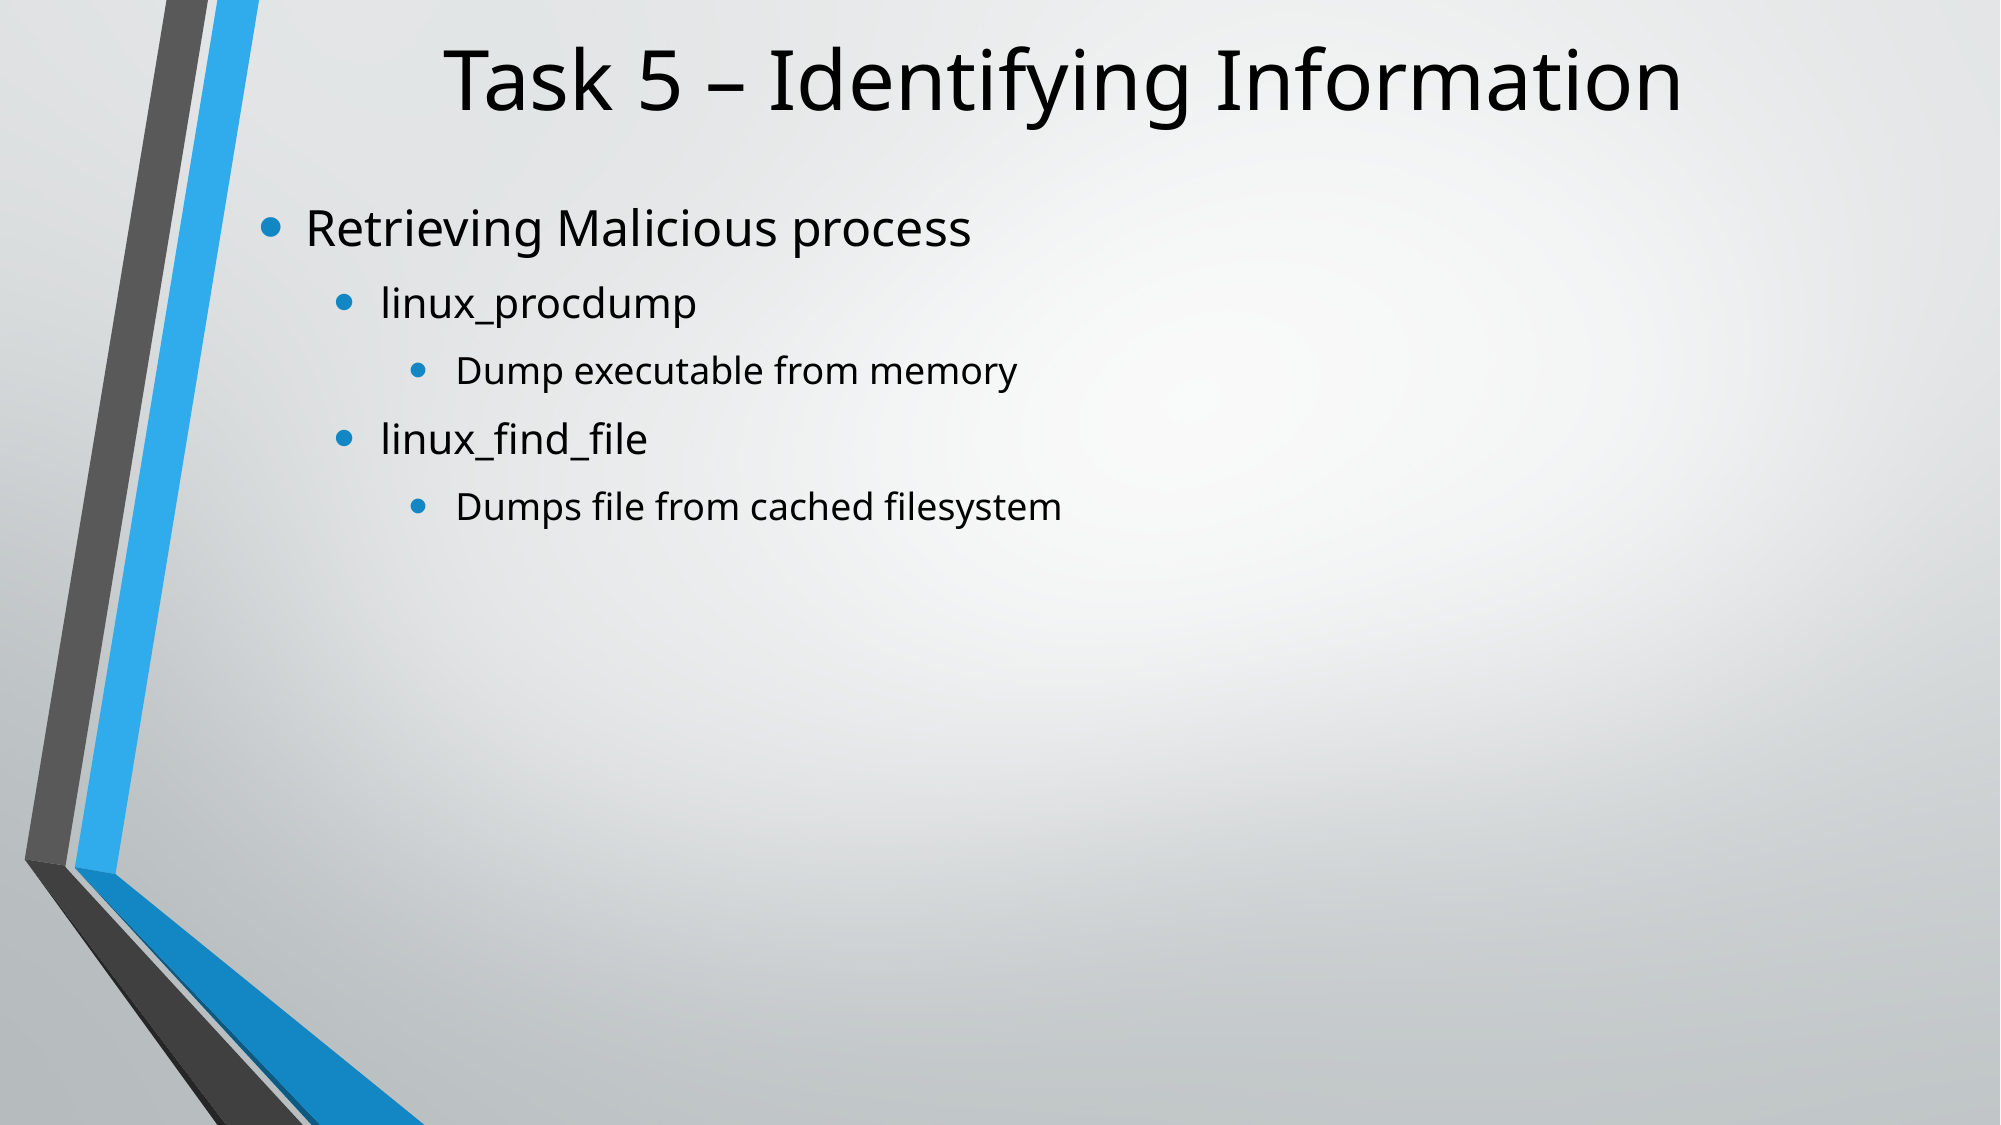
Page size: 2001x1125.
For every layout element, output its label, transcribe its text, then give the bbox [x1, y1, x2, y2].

title Task 5 – Identifying Information [243, 0, 1887, 154]
list Retrieving Malicious process linux_procdump Dump executable from memory linux_find_file Dumps file from cached filesystem [243, 188, 1887, 793]
